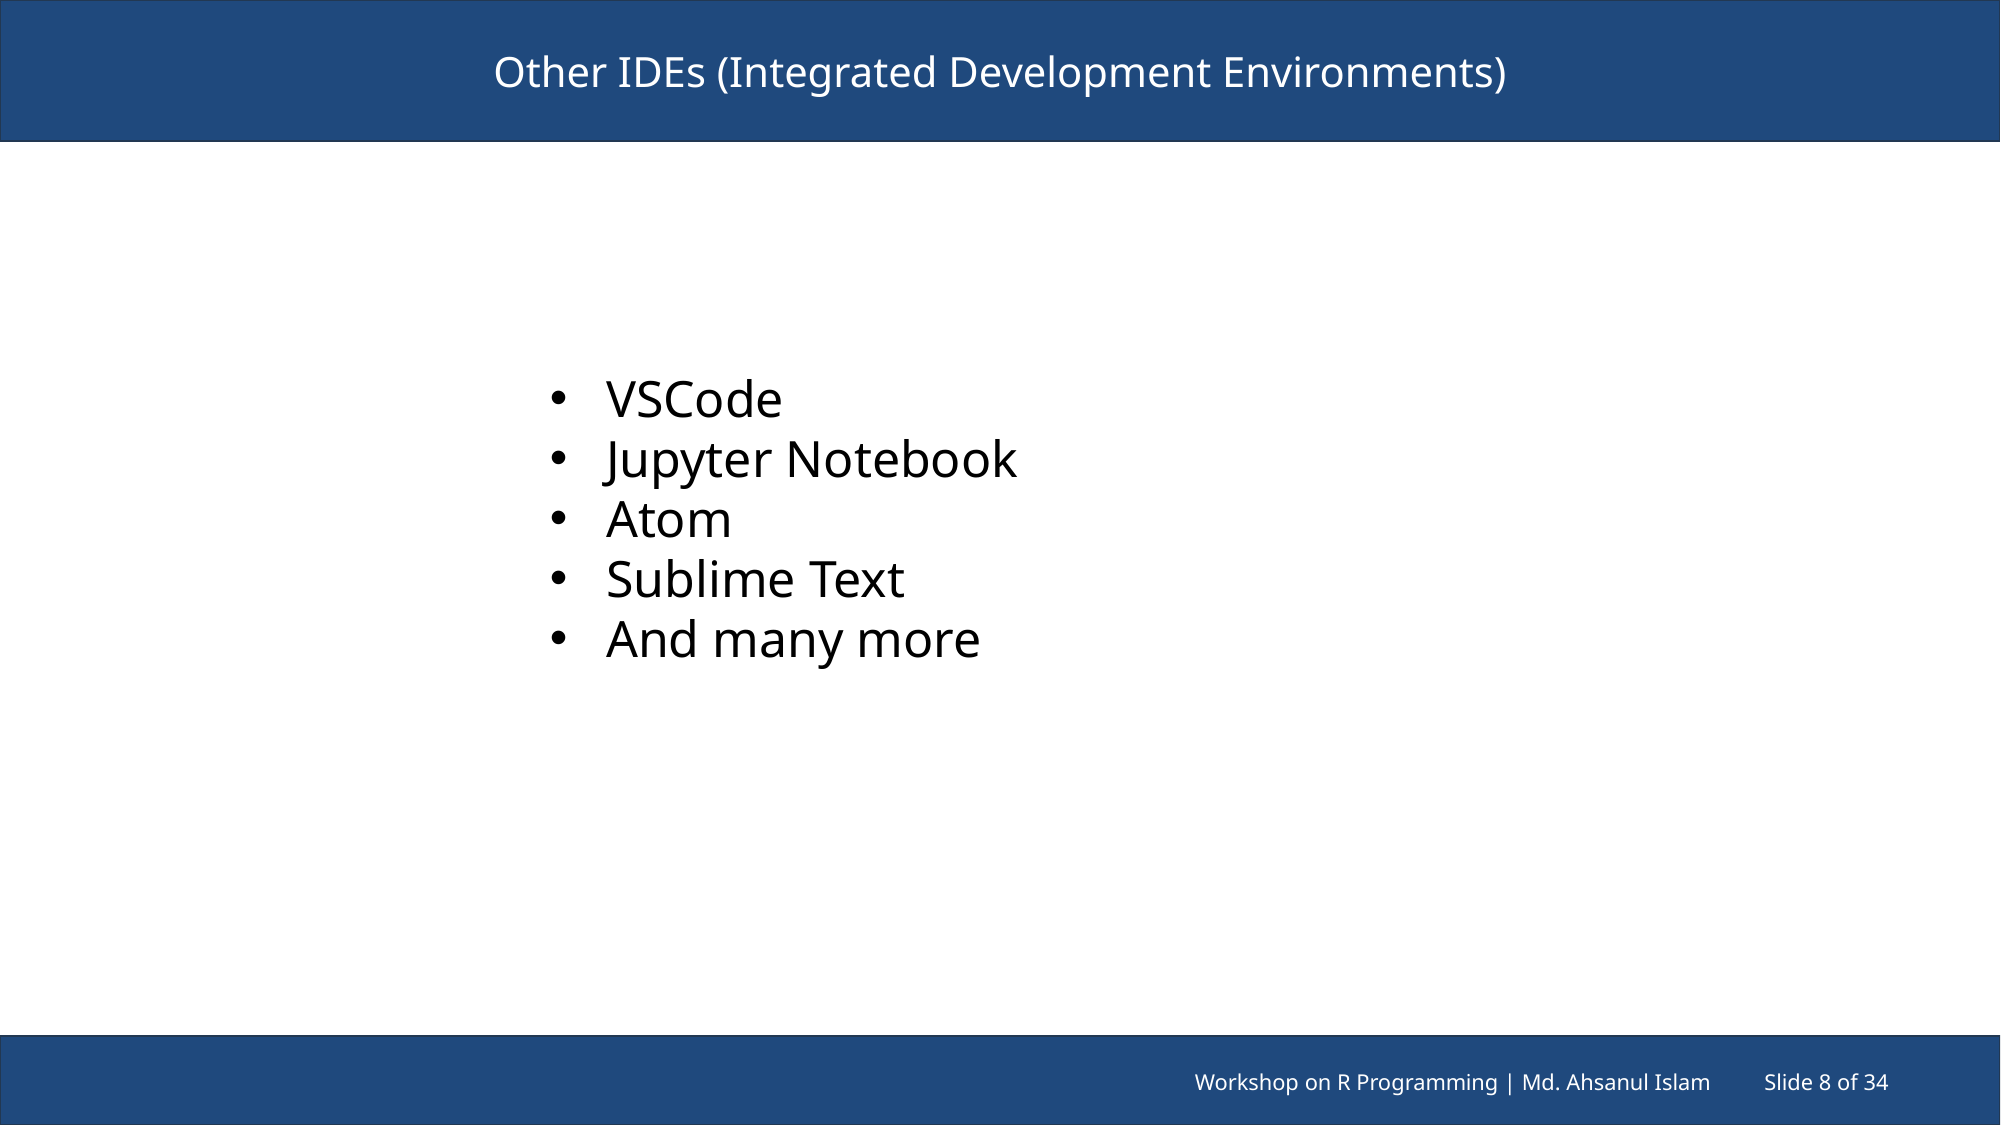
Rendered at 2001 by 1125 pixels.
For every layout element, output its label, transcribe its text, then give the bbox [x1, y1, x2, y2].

footer Workshop on R Programming | Md. Ahsanul Islam [898, 1053, 1726, 1114]
slide_number Slide 8 of 34 [1726, 1053, 1904, 1114]
text_box VSCode Jupyter Notebook Atom Sublime Text And many more [535, 360, 1465, 675]
text_box Other IDEs (Integrated Development Environments) [0, 0, 2000, 142]
